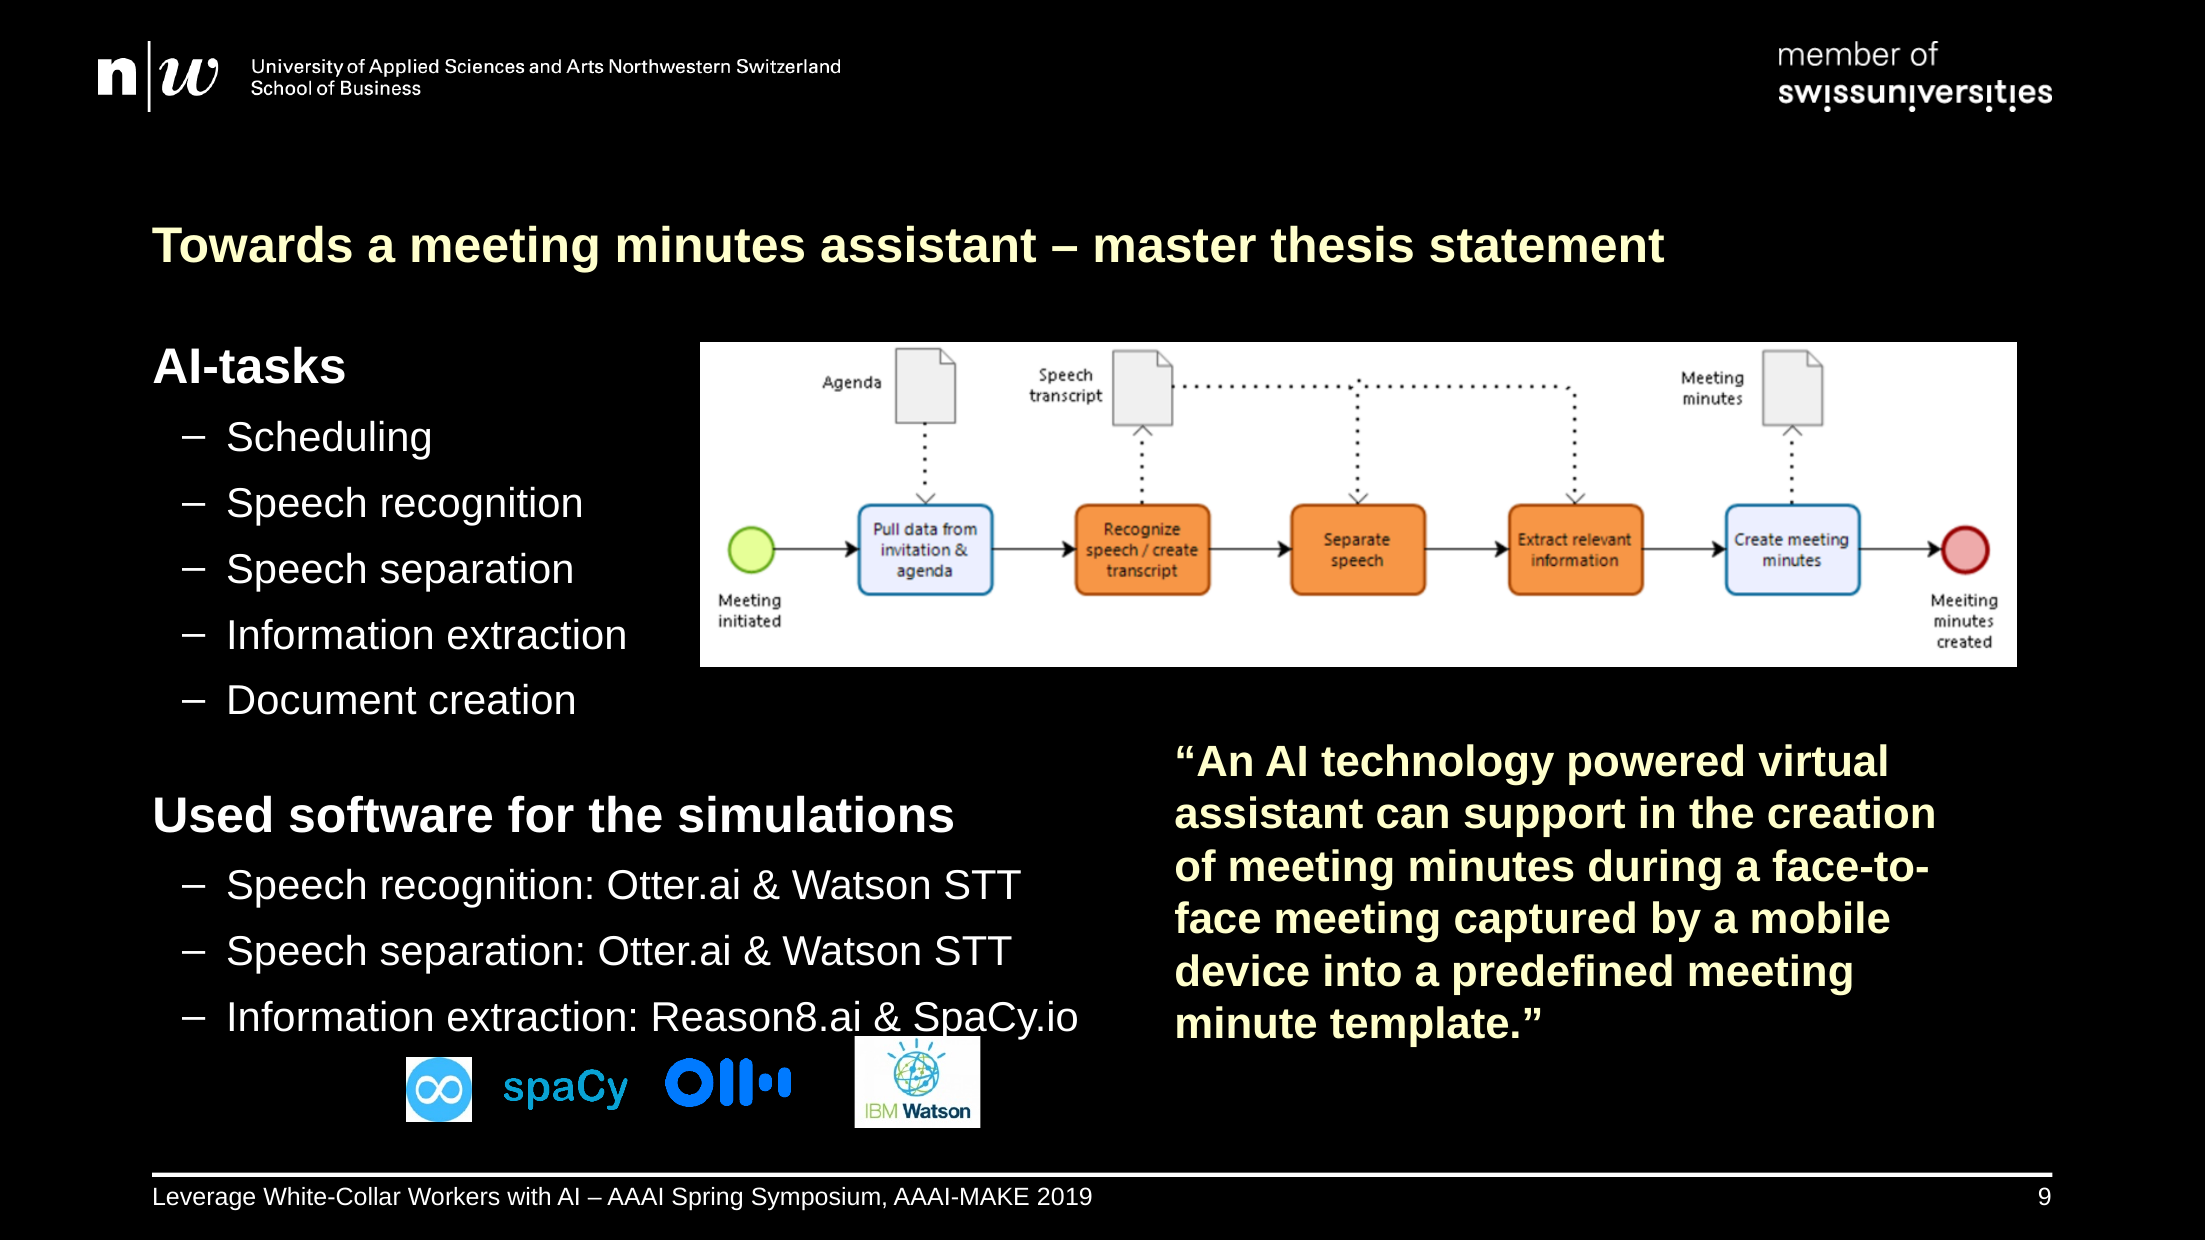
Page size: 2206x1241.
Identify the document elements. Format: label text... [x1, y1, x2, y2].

list AI-tasks Scheduling Speech recognition Speech separation Information extraction Document creation Used software for the simulations Speech recognition: Otter.ai & Watson STT Speech separation: Otter.ai & Watson STT Information extraction: Reason8.ai & SpaCy.io [152, 324, 1127, 1058]
picture [665, 1057, 791, 1107]
text_box “An AI technology powered virtual assistant can support in the creation of meeting minutes during a face-to-face meeting captured by a mobile device into a predefined meeting minute template.” [1159, 725, 1995, 1055]
picture [854, 1036, 981, 1128]
slide_number 9 [1873, 1180, 2052, 1211]
picture [406, 1056, 472, 1123]
picture [504, 1066, 629, 1113]
footer Leverage White-Collar Workers with AI – AAAI Spring Symposium, AAAI-MAKE 2019 [152, 1180, 1696, 1211]
picture [700, 342, 2017, 667]
picture [1779, 41, 2052, 112]
picture [98, 41, 840, 112]
title Towards a meeting minutes assistant – master thesis statement [151, 212, 2052, 272]
